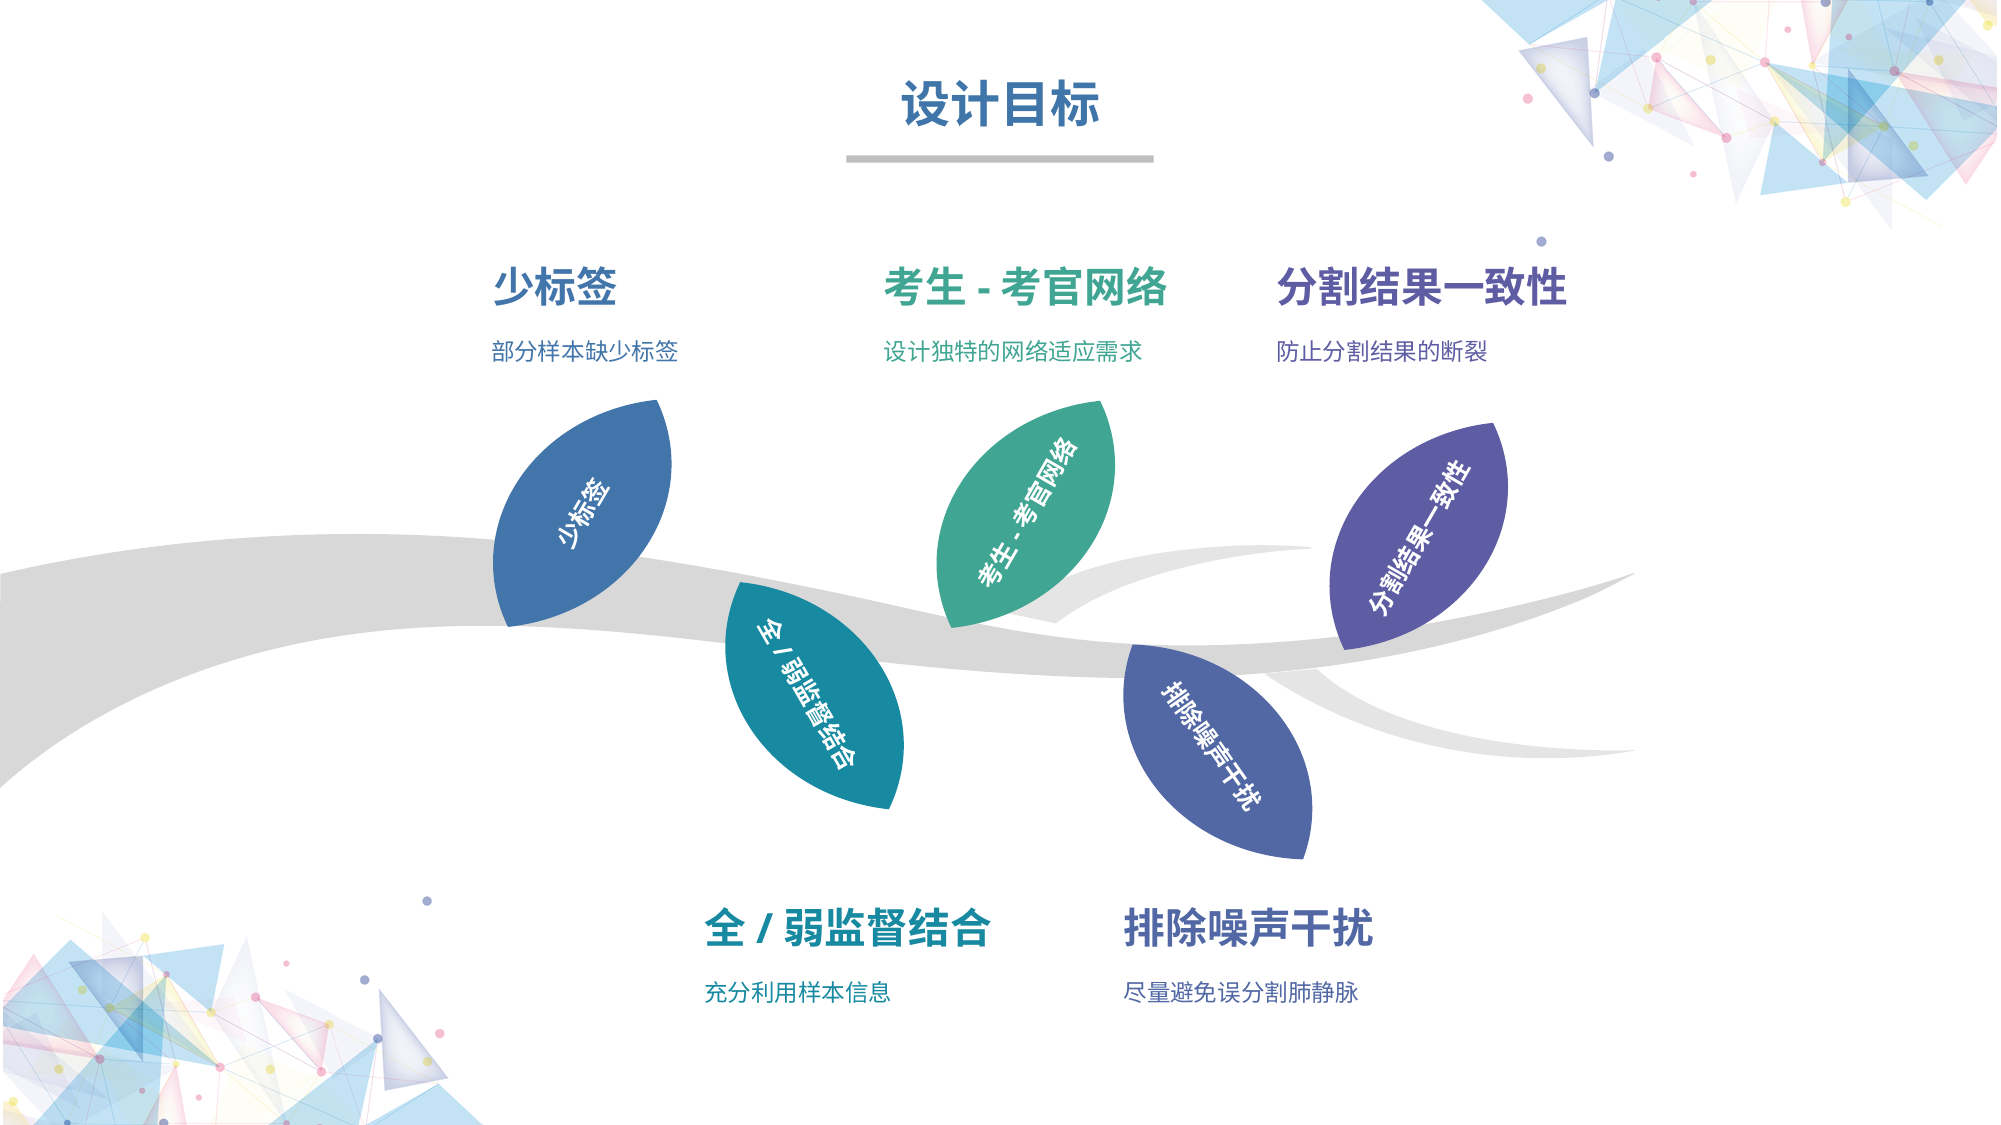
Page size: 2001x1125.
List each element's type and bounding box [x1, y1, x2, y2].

text_box [0, 533, 1635, 789]
picture [3, 0, 1997, 1125]
text_box [491, 256, 849, 627]
text_box [1275, 269, 1634, 650]
text_box [883, 269, 1242, 628]
